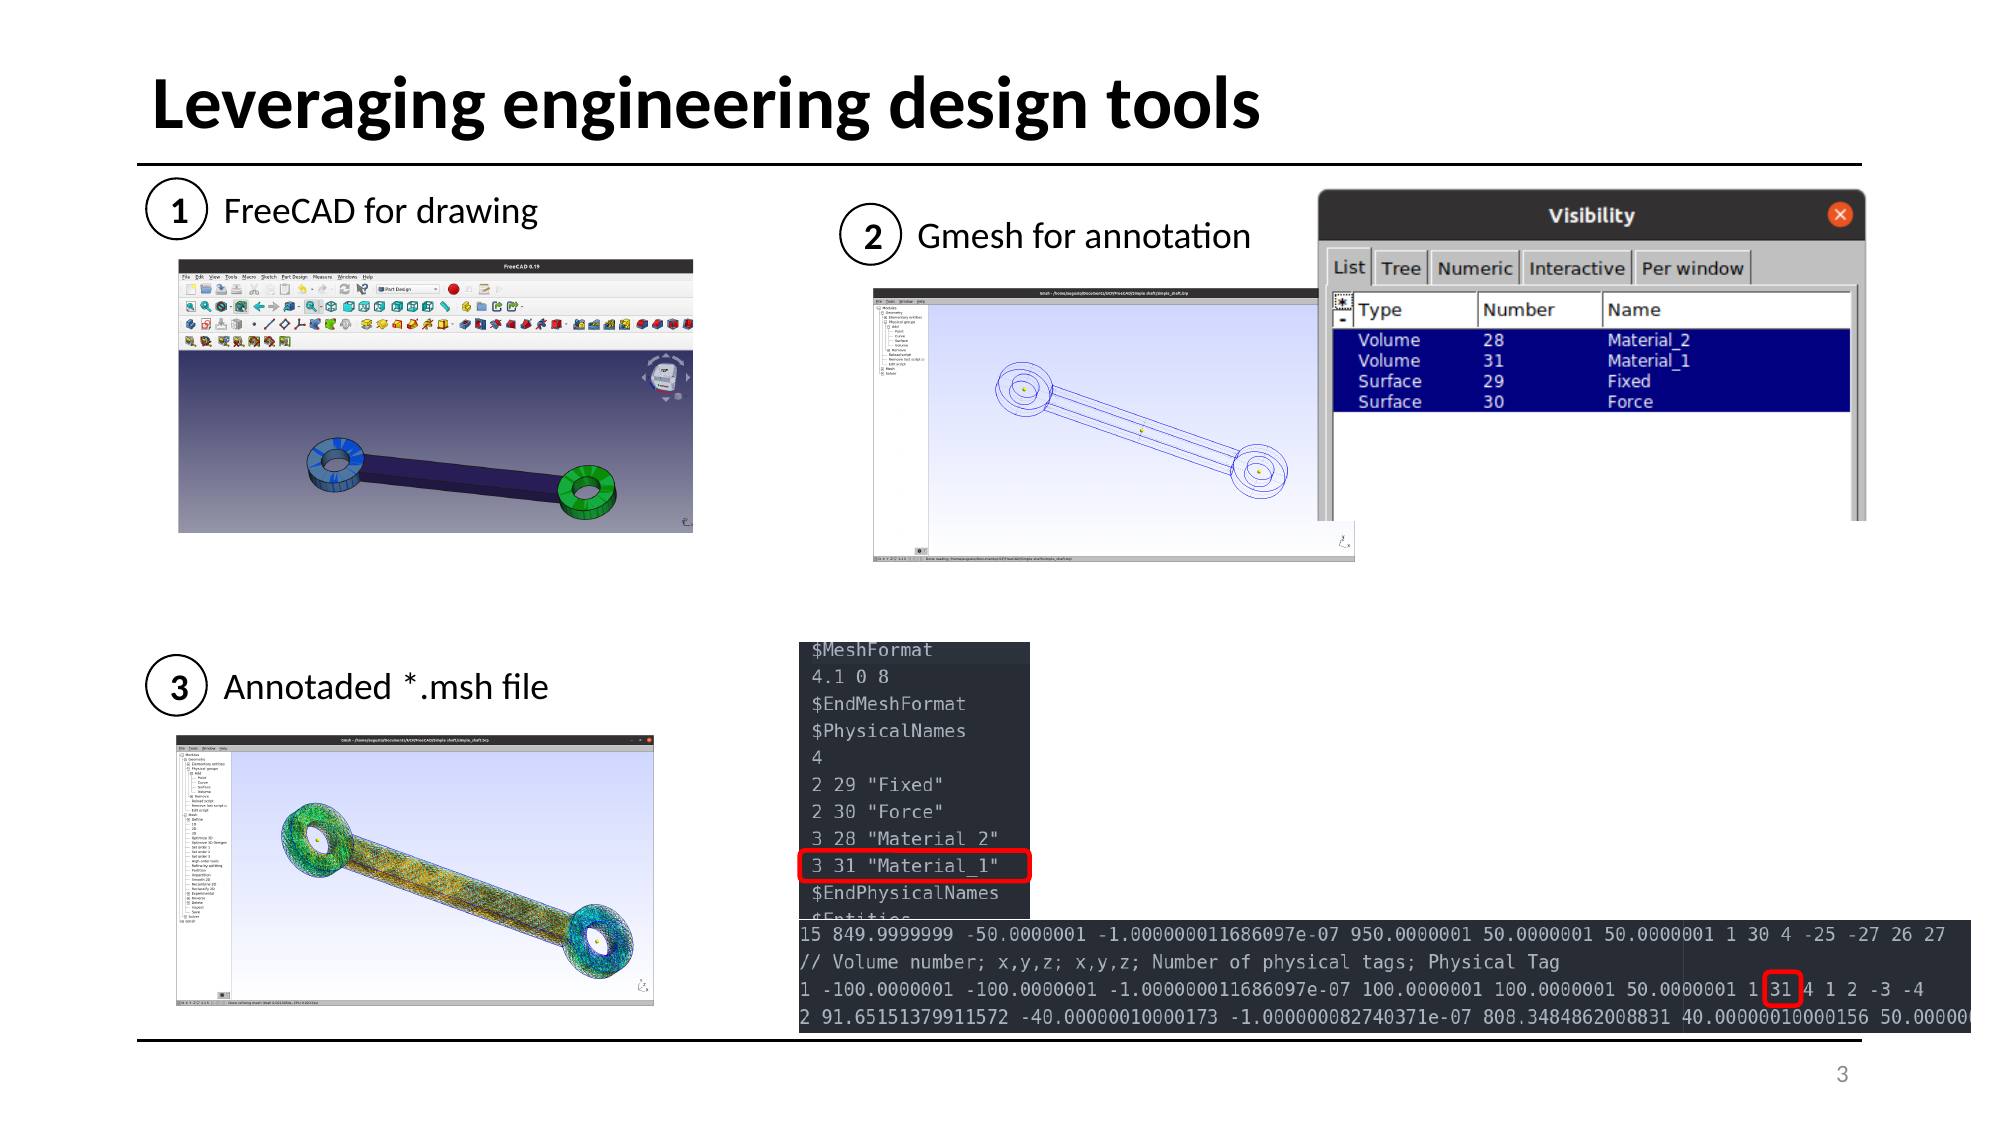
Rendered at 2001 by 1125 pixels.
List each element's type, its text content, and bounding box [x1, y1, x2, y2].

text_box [799, 642, 1030, 919]
text_box 1 [145, 177, 209, 241]
text_box Gmesh for annotation [902, 203, 1267, 264]
picture [799, 920, 1971, 1033]
picture [178, 259, 694, 533]
picture [176, 735, 654, 1006]
text_box 2 [839, 202, 902, 266]
text_box FreeCAD for drawing [209, 178, 554, 239]
title Leveraging engineering design tools [137, 43, 1863, 165]
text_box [146, 655, 567, 716]
picture [873, 179, 1879, 563]
